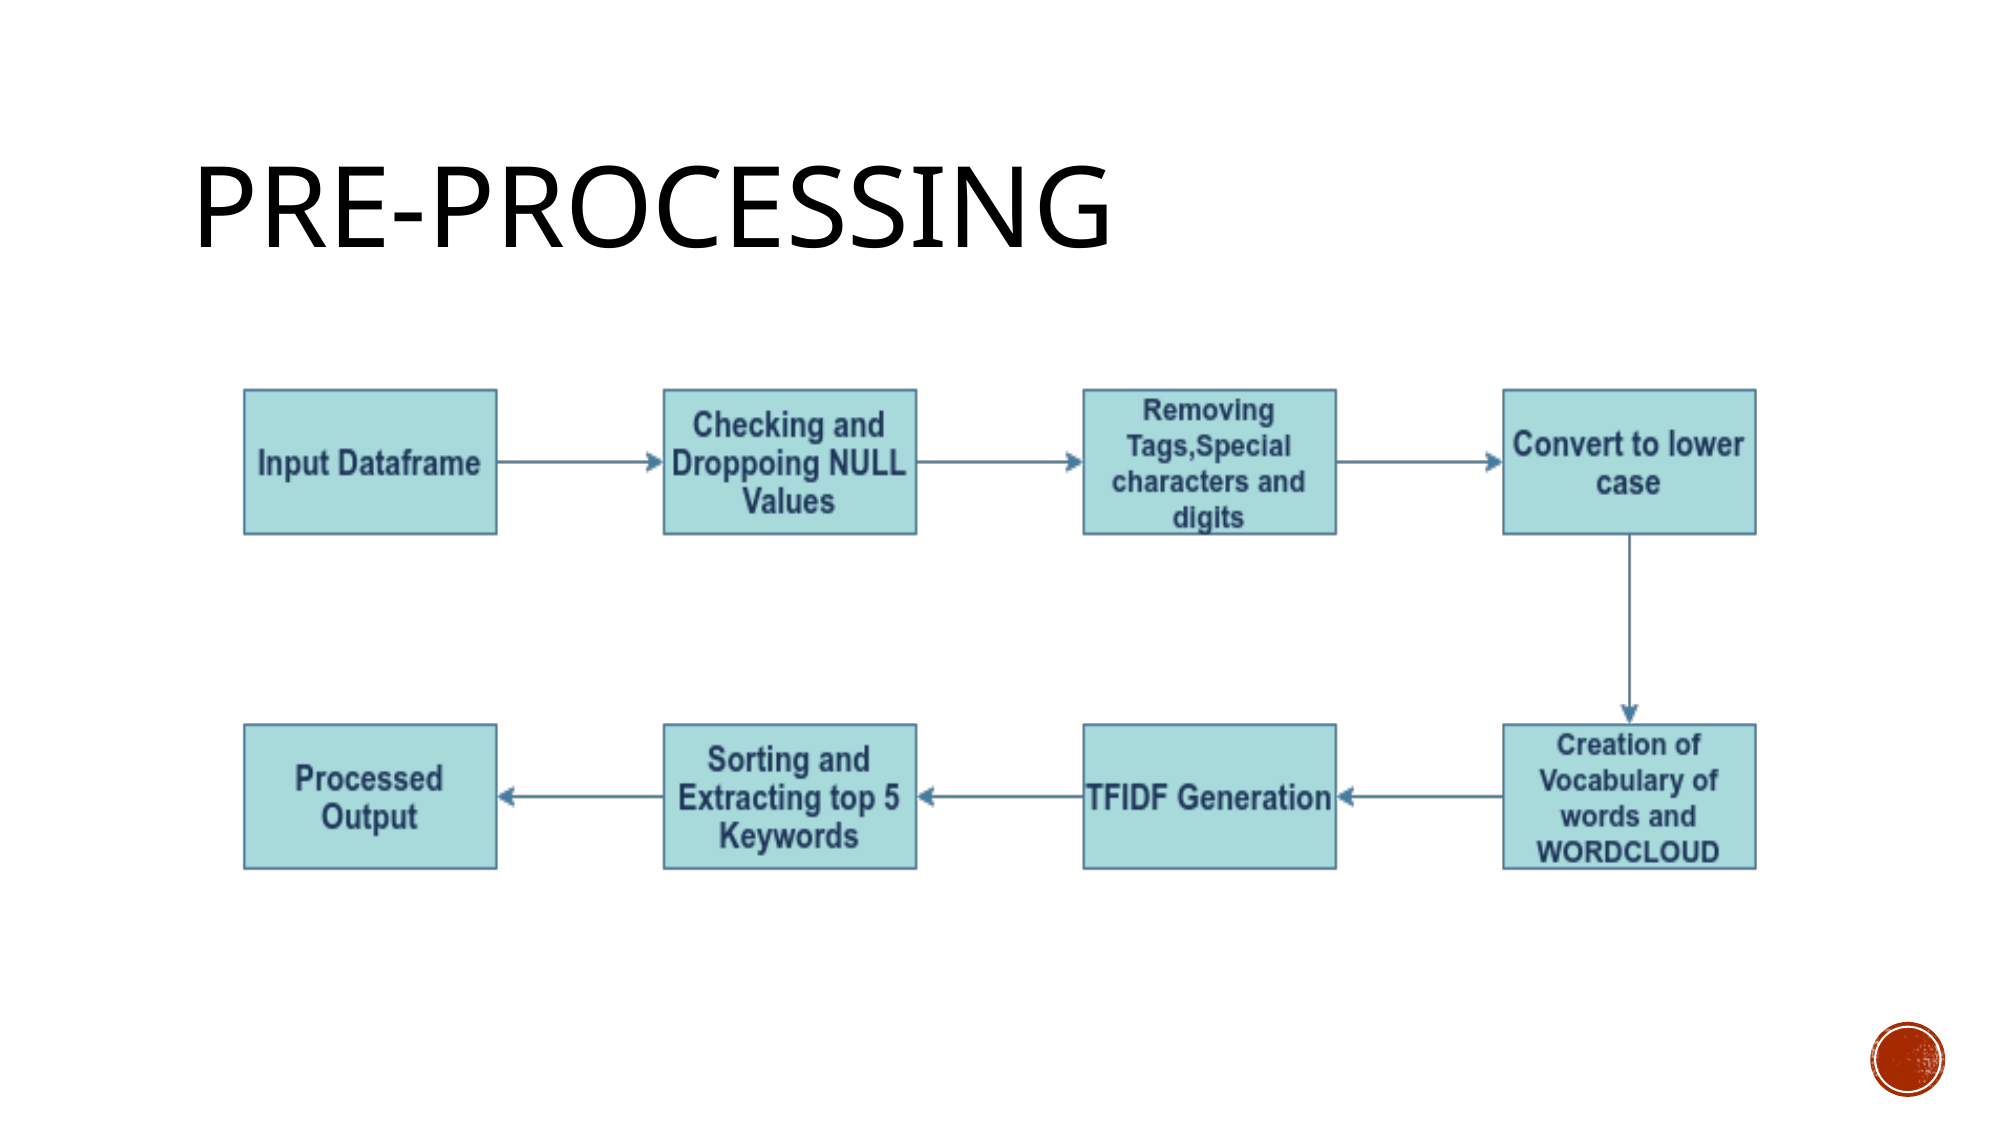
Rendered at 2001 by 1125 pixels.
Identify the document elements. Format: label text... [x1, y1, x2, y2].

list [203, 343, 1797, 917]
title Pre-processing [175, 79, 1826, 344]
